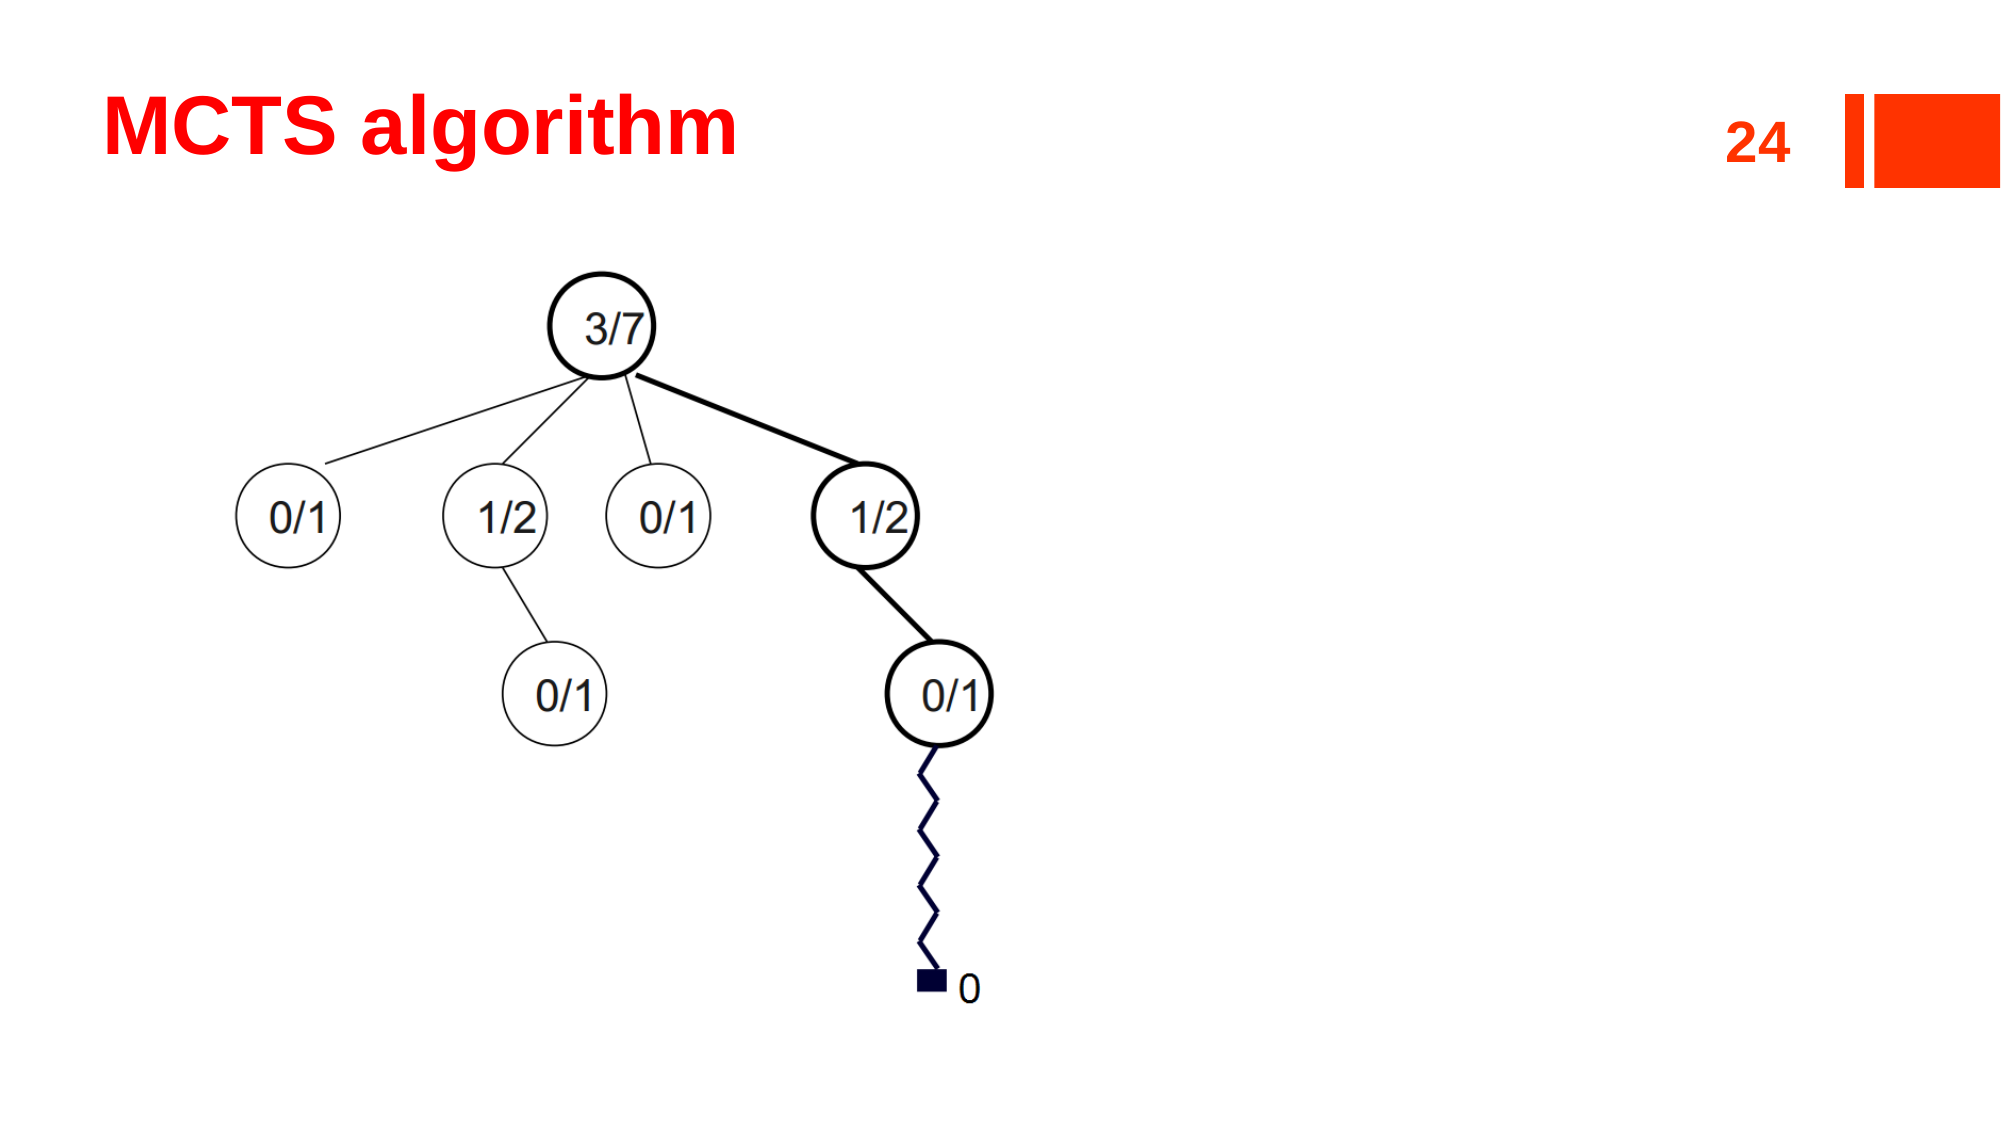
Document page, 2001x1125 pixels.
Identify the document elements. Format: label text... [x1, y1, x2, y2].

slide_number 24 [1599, 114, 1806, 165]
picture [224, 260, 1017, 1015]
text_box MCTS algorithm [87, 55, 1842, 200]
